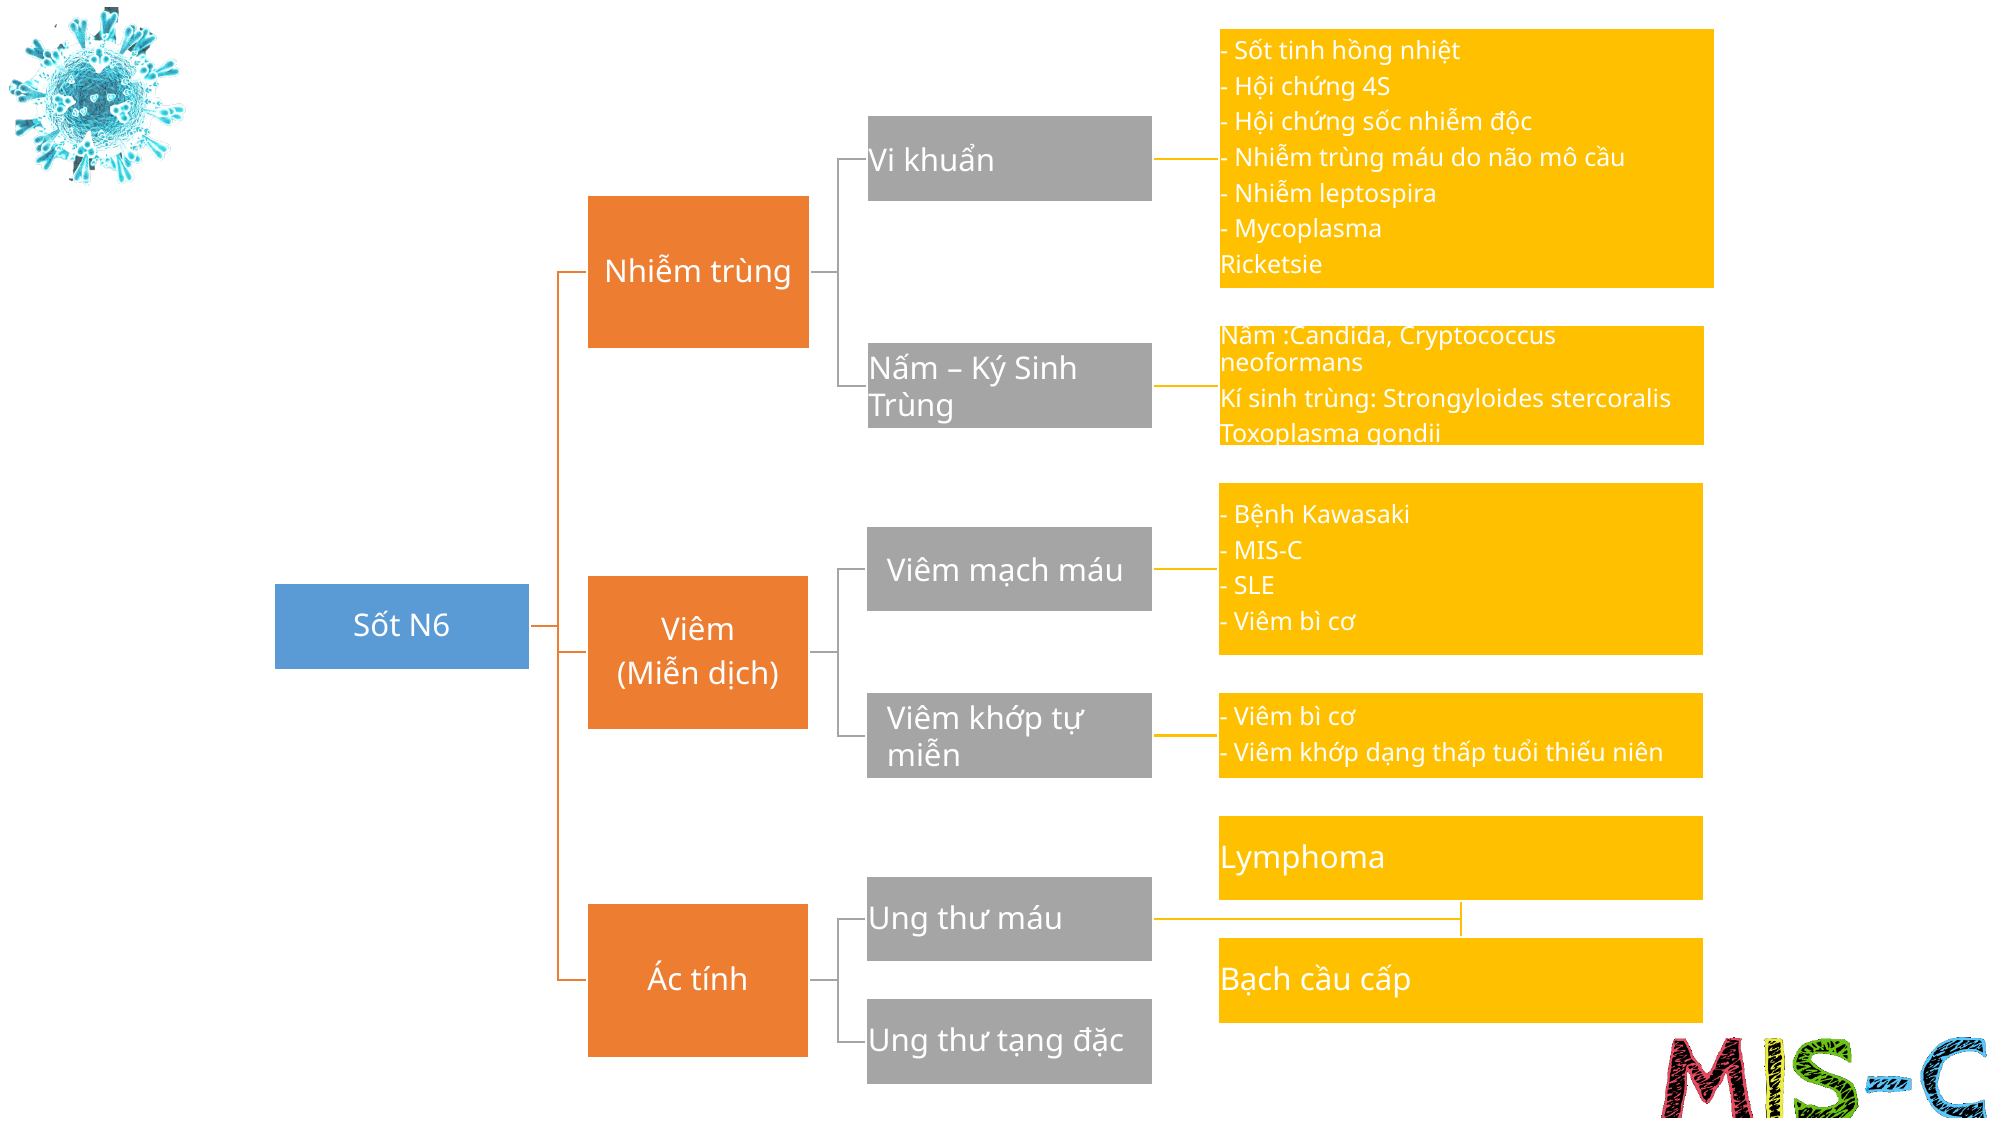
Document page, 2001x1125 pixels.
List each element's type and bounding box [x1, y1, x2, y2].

list [8, 27, 1973, 1086]
picture [2, 7, 215, 190]
picture [1650, 1027, 2000, 1118]
